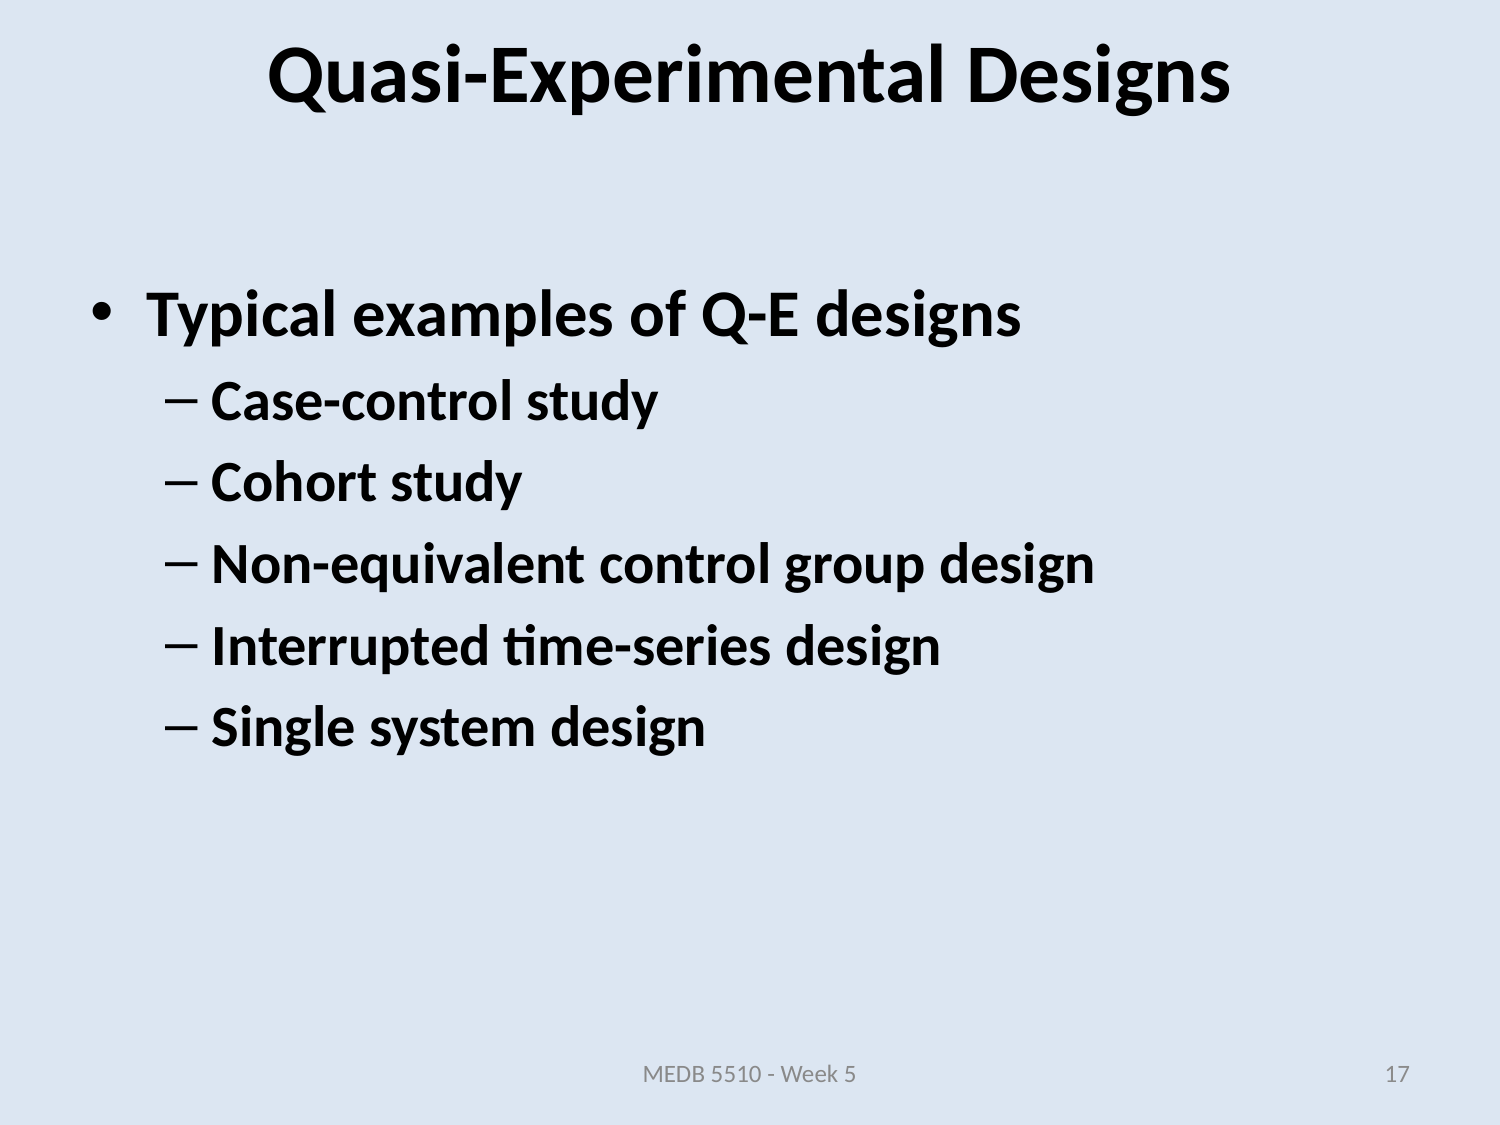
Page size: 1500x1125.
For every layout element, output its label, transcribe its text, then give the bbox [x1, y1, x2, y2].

list Typical examples of Q-E designs Case-control study Cohort study Non-equivalent control group design Interrupted time-series design Single system design [75, 262, 1425, 1005]
footer MEDB 5510 - Week 5 [512, 1042, 988, 1103]
slide_number 17 [1074, 1042, 1425, 1103]
title Quasi-Experimental Designs [75, 0, 1425, 138]
